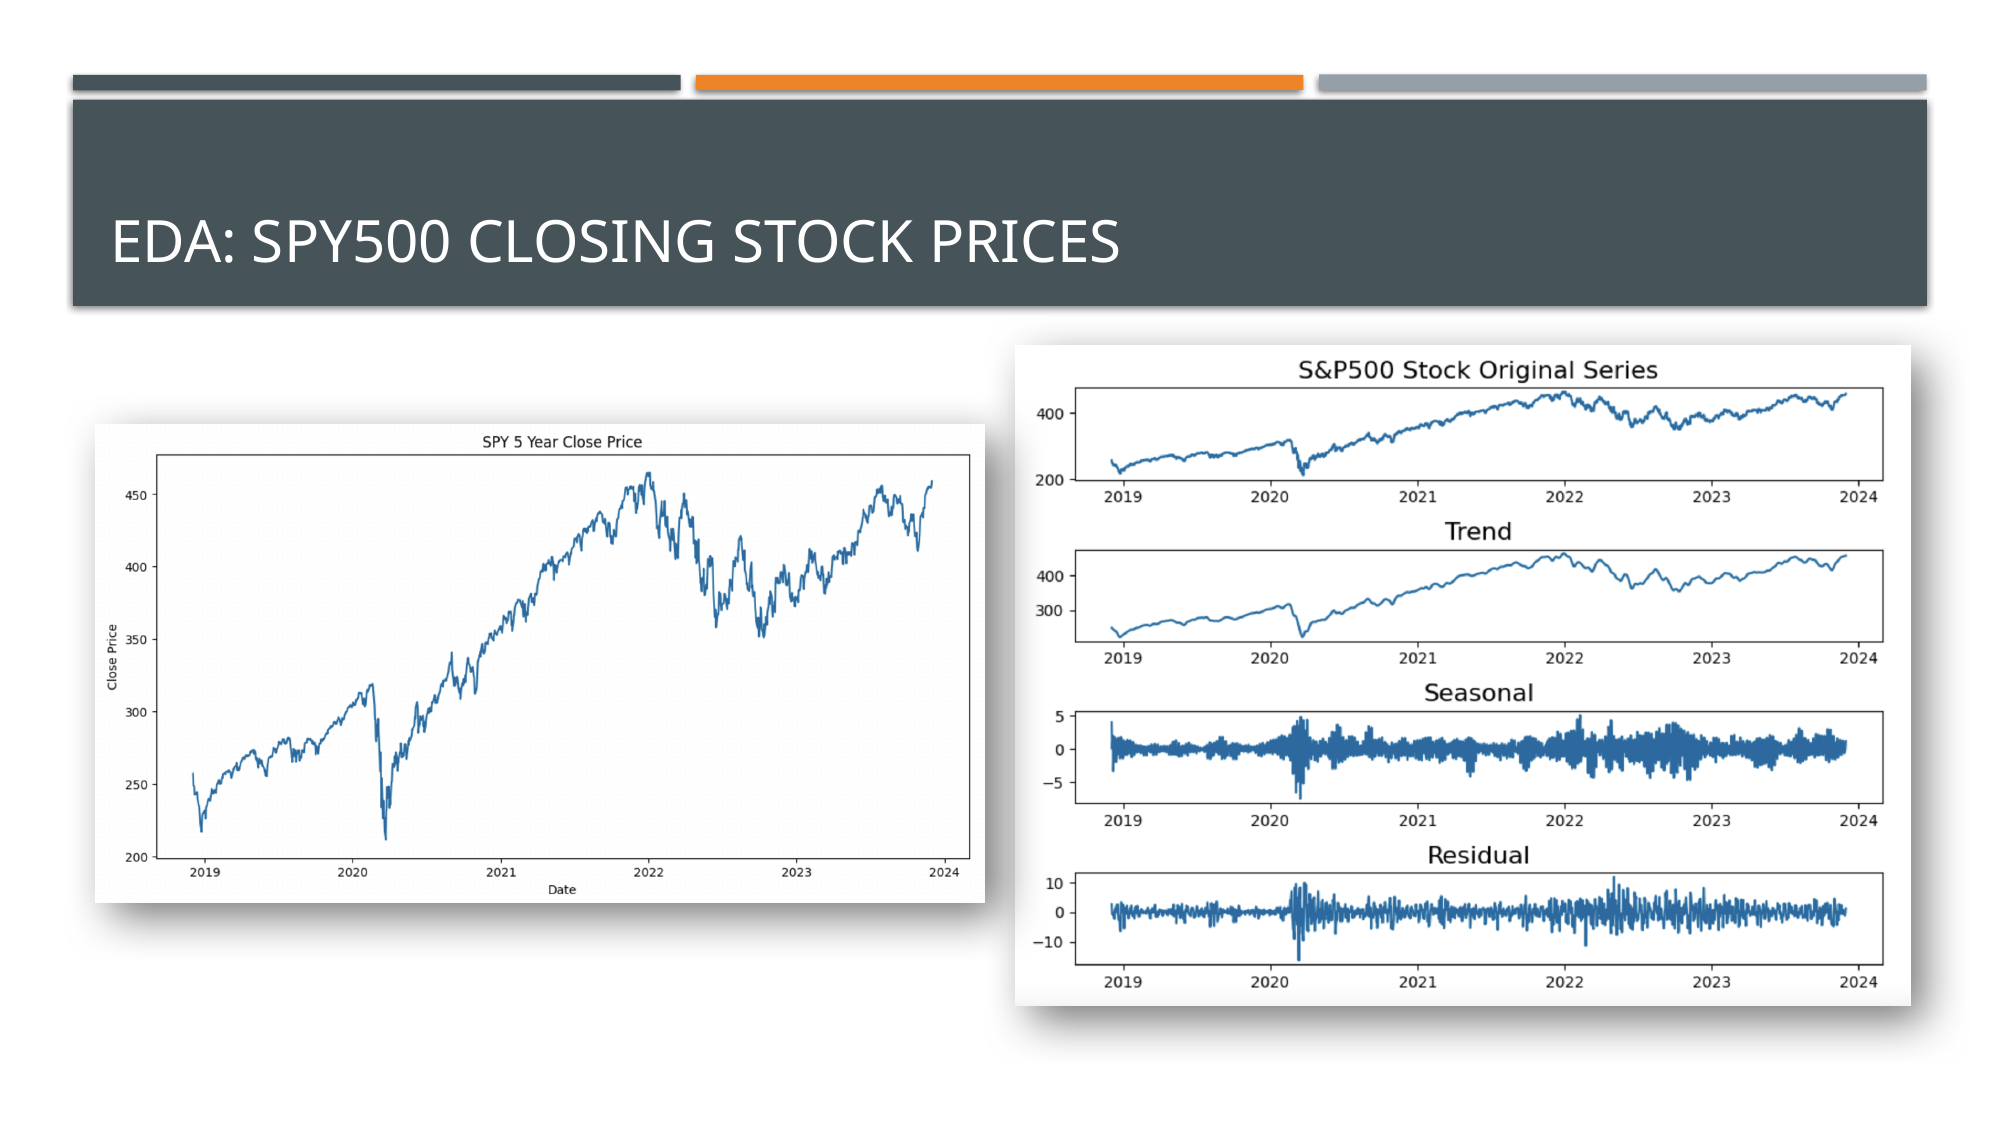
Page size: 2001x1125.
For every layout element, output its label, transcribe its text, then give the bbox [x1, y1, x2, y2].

title EDA: SPY500 Closing stock prices [95, 119, 1905, 282]
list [94, 423, 986, 904]
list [1014, 344, 1911, 1006]
